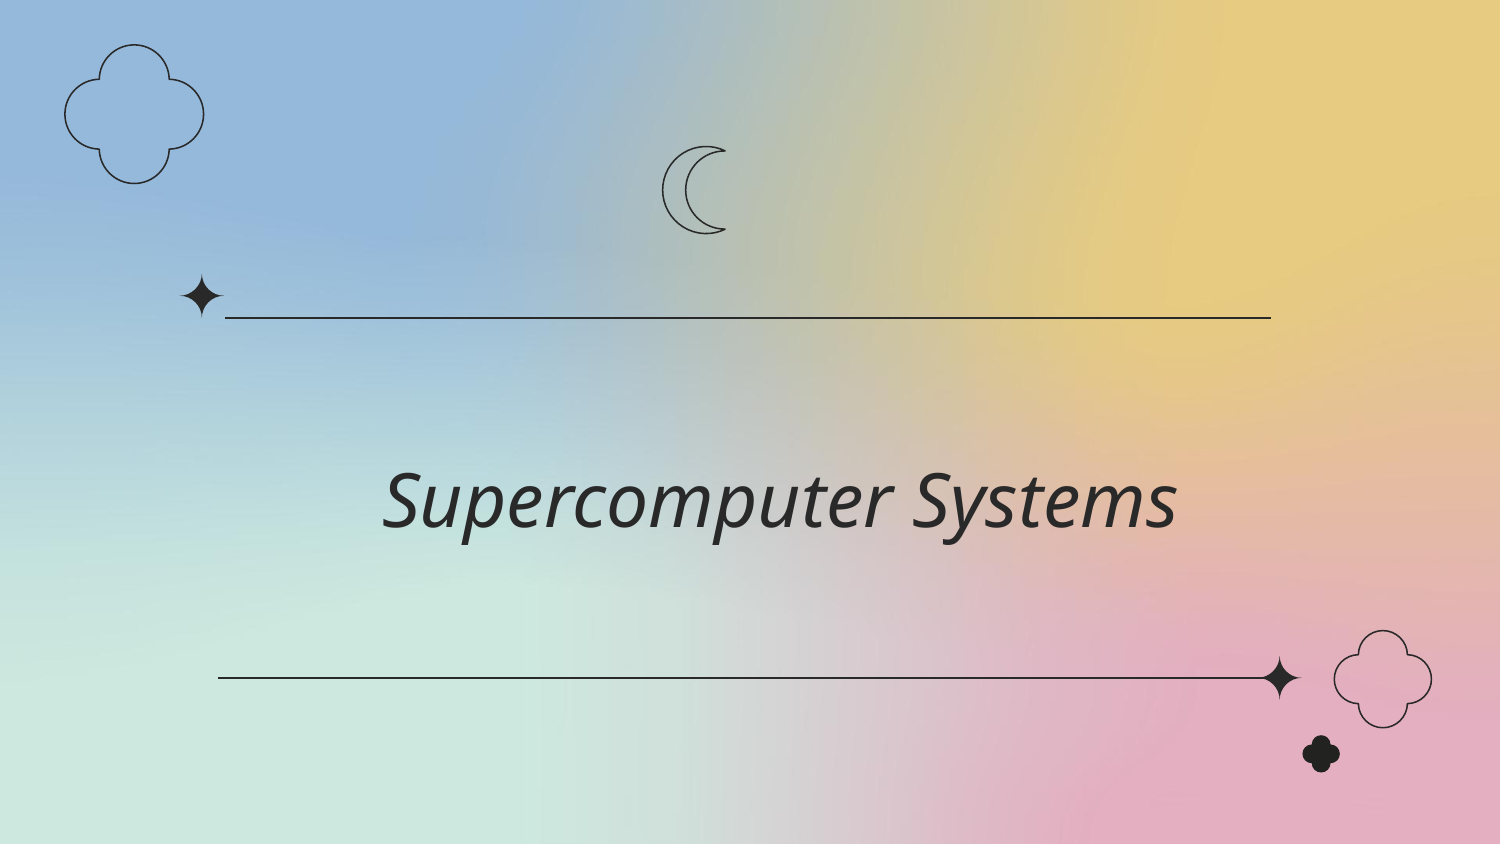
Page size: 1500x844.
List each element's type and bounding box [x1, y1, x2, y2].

text_box [179, 273, 1303, 701]
picture [0, 0, 1500, 844]
